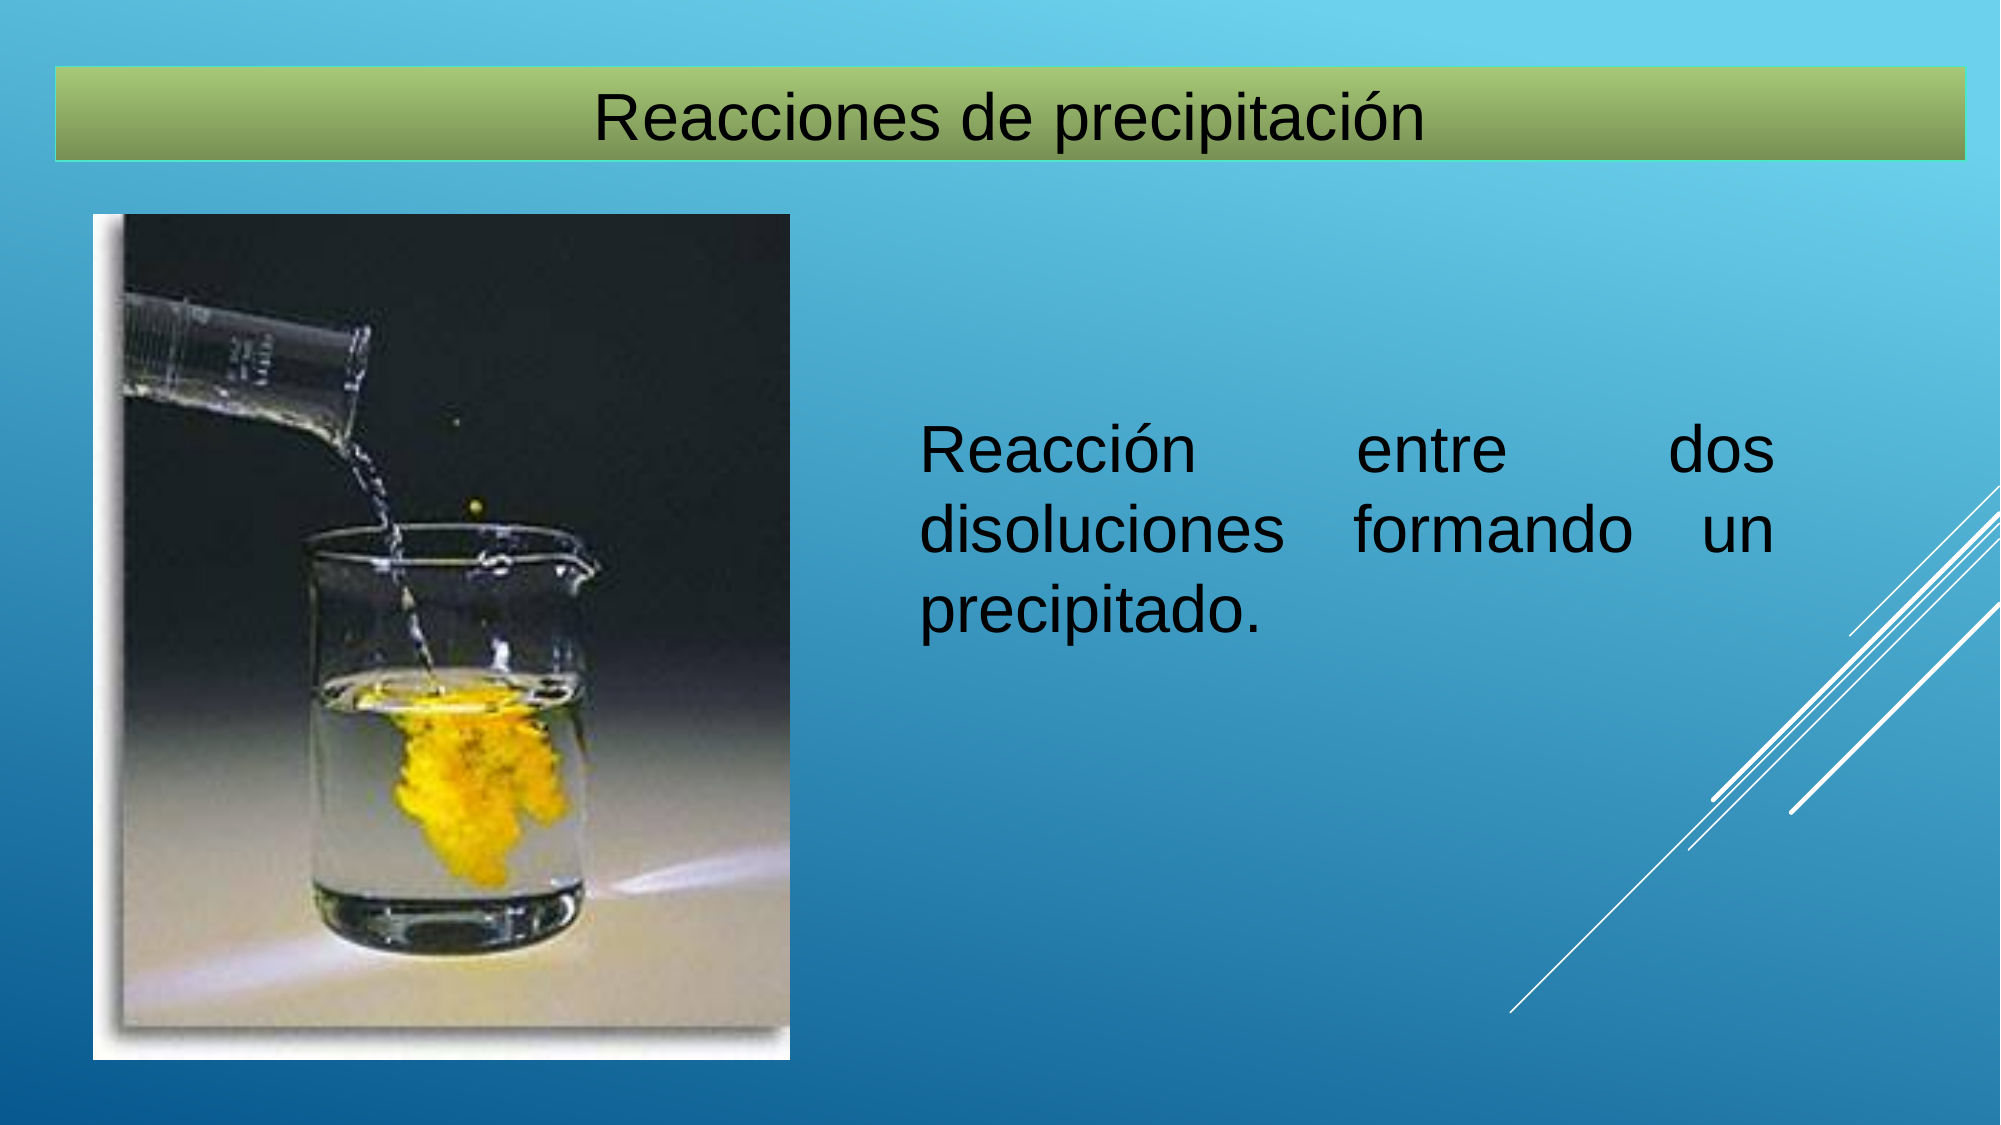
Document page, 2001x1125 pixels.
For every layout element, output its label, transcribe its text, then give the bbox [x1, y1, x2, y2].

picture [92, 214, 790, 1061]
text_box Reacción entre dos disoluciones formando un precipitado. [904, 398, 1791, 654]
text_box Reacciones de precipitación [55, 66, 1967, 161]
